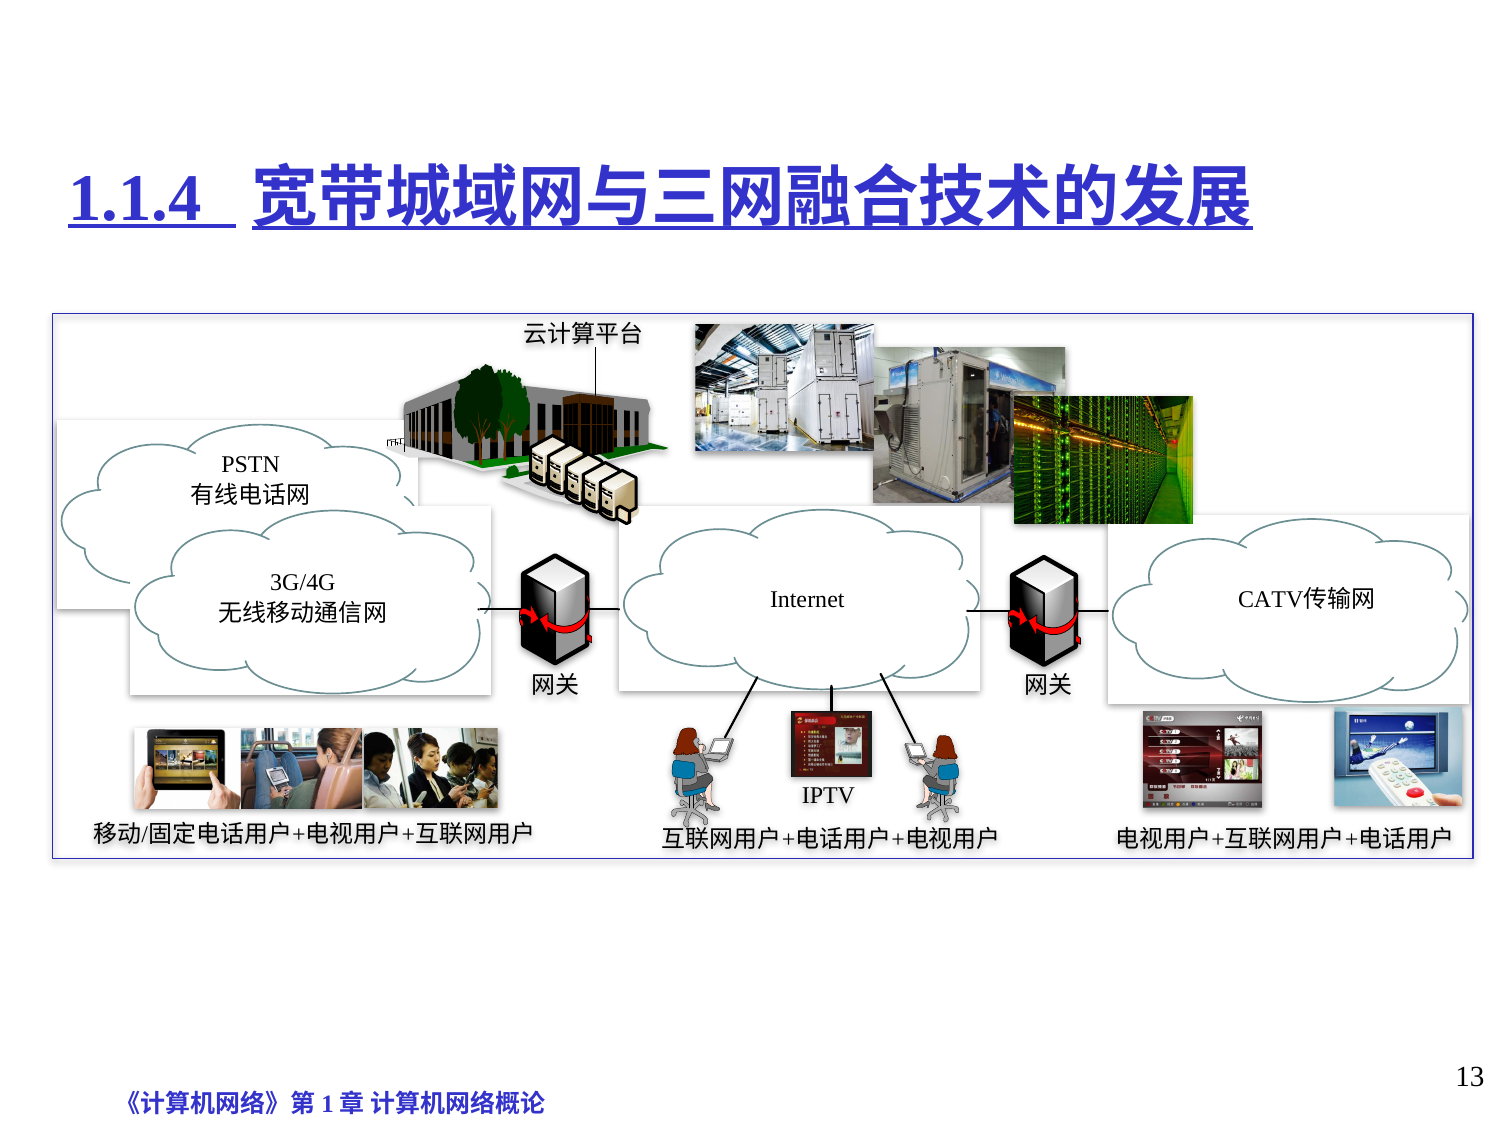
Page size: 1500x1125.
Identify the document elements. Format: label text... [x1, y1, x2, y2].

title 1.1.4 宽带城域网与三网融合技术的发展 [52, 99, 1388, 288]
slide_number 13 [1187, 1049, 1500, 1125]
picture [52, 314, 1473, 859]
footer 《计算机网络》第1章 计算机网络概论 [100, 1049, 976, 1125]
